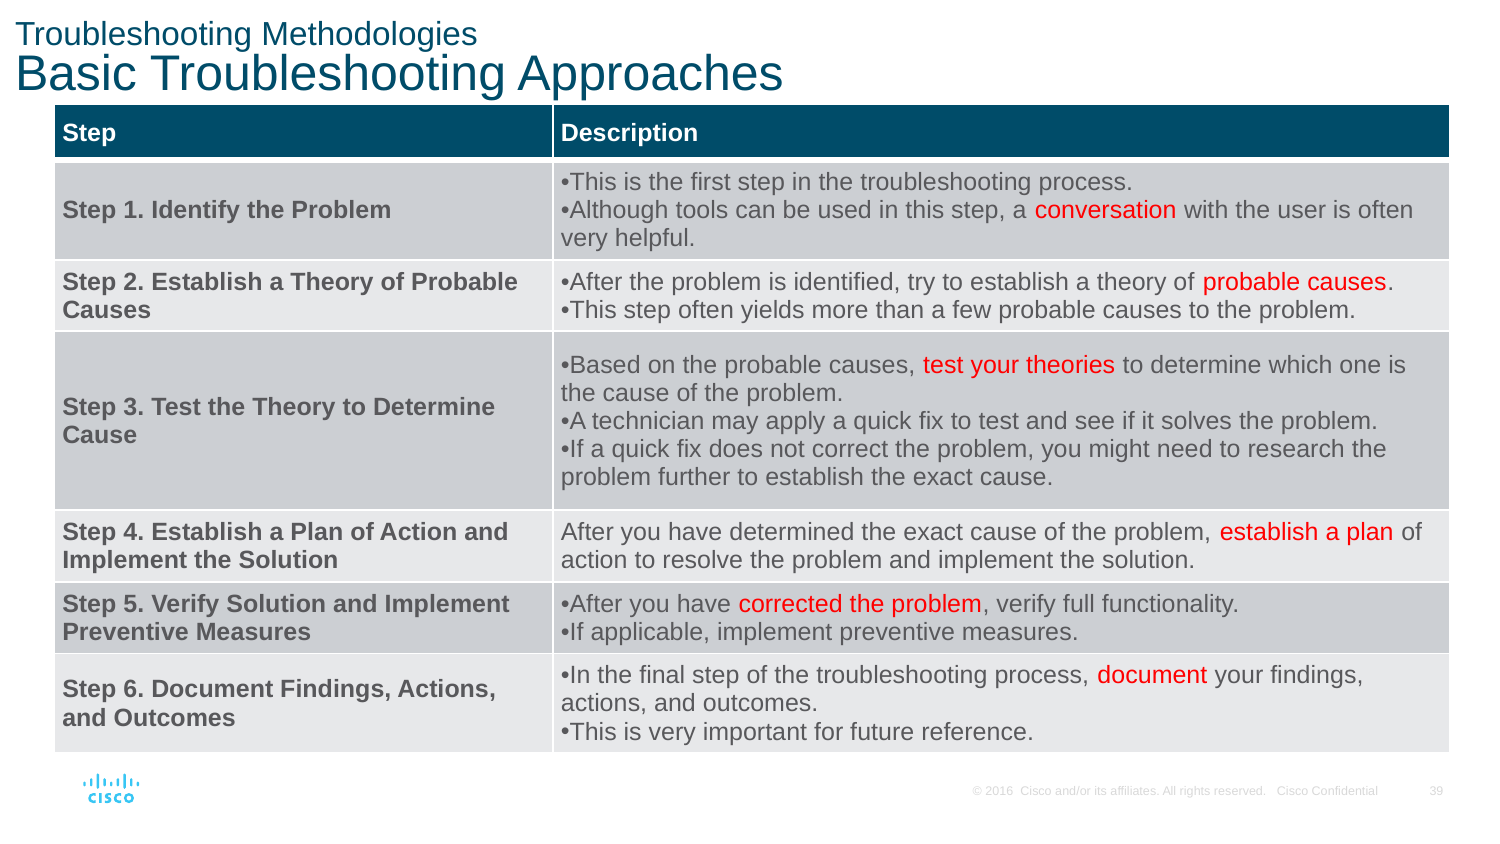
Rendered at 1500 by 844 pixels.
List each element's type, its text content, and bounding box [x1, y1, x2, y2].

table_cell Based on the probable causes, test your theories to determine which one is the cause of the problem. A technician may apply a quick fix to test and see if it solves the problem. If a quick fix does not correct the problem, you might need to research the problem further to establish the exact cause. [554, 332, 1449, 509]
table_header Step [55, 105, 552, 157]
table_cell Step 5. Verify Solution and Implement Preventive Measures [55, 583, 552, 653]
table_cell Step 4. Establish a Plan of Action and Implement the Solution [55, 511, 552, 581]
table_cell After you have corrected the problem, verify full functionality. If applicable, implement preventive measures. [554, 583, 1449, 653]
table_header Description [554, 105, 1449, 157]
table_cell Step 3. Test the Theory to Determine Cause [55, 332, 552, 509]
table_cell In the final step of the troubleshooting process, document your findings, actions, and outcomes. This is very important for future reference. [554, 654, 1449, 752]
table_cell Step 1. Identify the Problem [55, 163, 552, 259]
title Troubleshooting Methodologies Basic Troubleshooting Approaches [0, 0, 1369, 121]
table_cell After you have determined the exact cause of the problem, establish a plan of action to resolve the problem and implement the solution. [554, 511, 1449, 581]
table_cell This is the first step in the troubleshooting process. Although tools can be used in this step, a conversation with the user is often very helpful. [554, 163, 1449, 259]
table_cell Step 6. Document Findings, Actions, and Outcomes [55, 654, 552, 752]
table_cell After the problem is identified, try to establish a theory of probable causes. This step often yields more than a few probable causes to the problem. [554, 261, 1449, 330]
table_cell Step 2. Establish a Theory of Probable Causes [55, 261, 552, 330]
